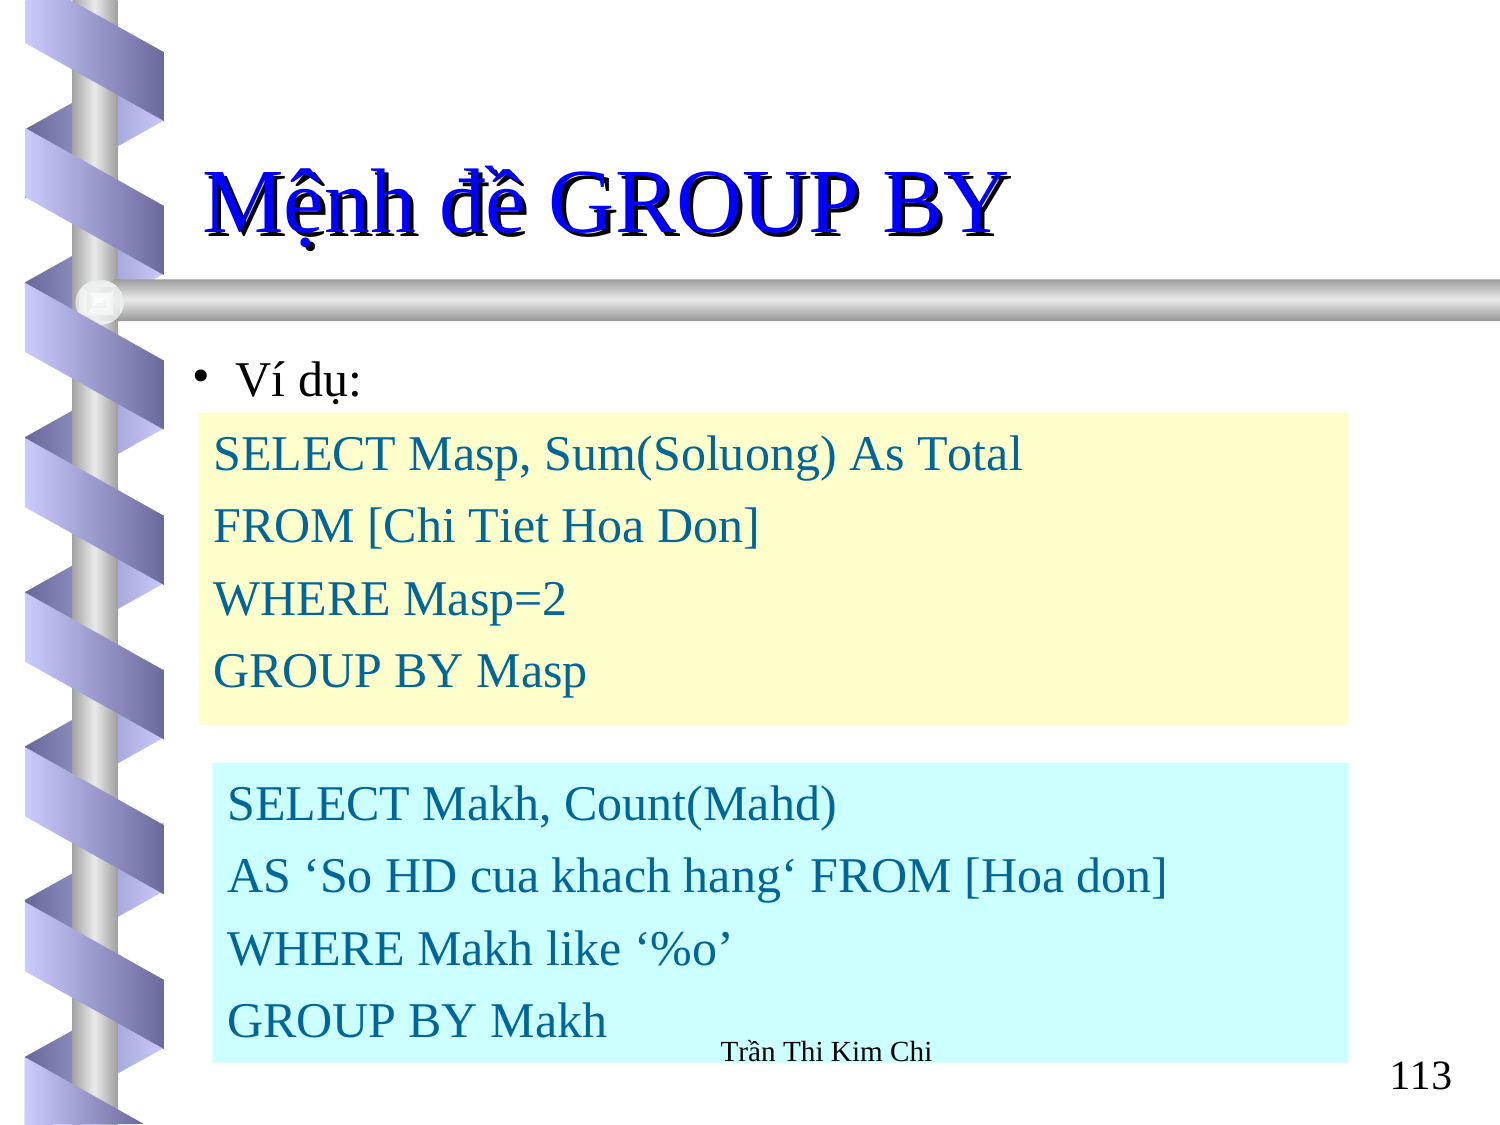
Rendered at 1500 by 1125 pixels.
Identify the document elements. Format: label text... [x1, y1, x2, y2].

text_box Trần Thi Kim Chi [589, 1024, 1065, 1100]
title Mệnh đề GROUP BY [187, 133, 1463, 259]
text_box SELECT Masp, Sum(Soluong) As Total FROM [Chi Tiet Hoa Don] WHERE Masp=2 GROUP BY Masp [198, 412, 1349, 725]
text_box Ví dụ: [162, 324, 1449, 1125]
text_box SELECT Makh, Count(Mahd) AS ‘So HD cua khach hang‘ FROM [Hoa don] WHERE Makh like ‘%o’ GROUP BY Makh [212, 762, 1349, 1063]
